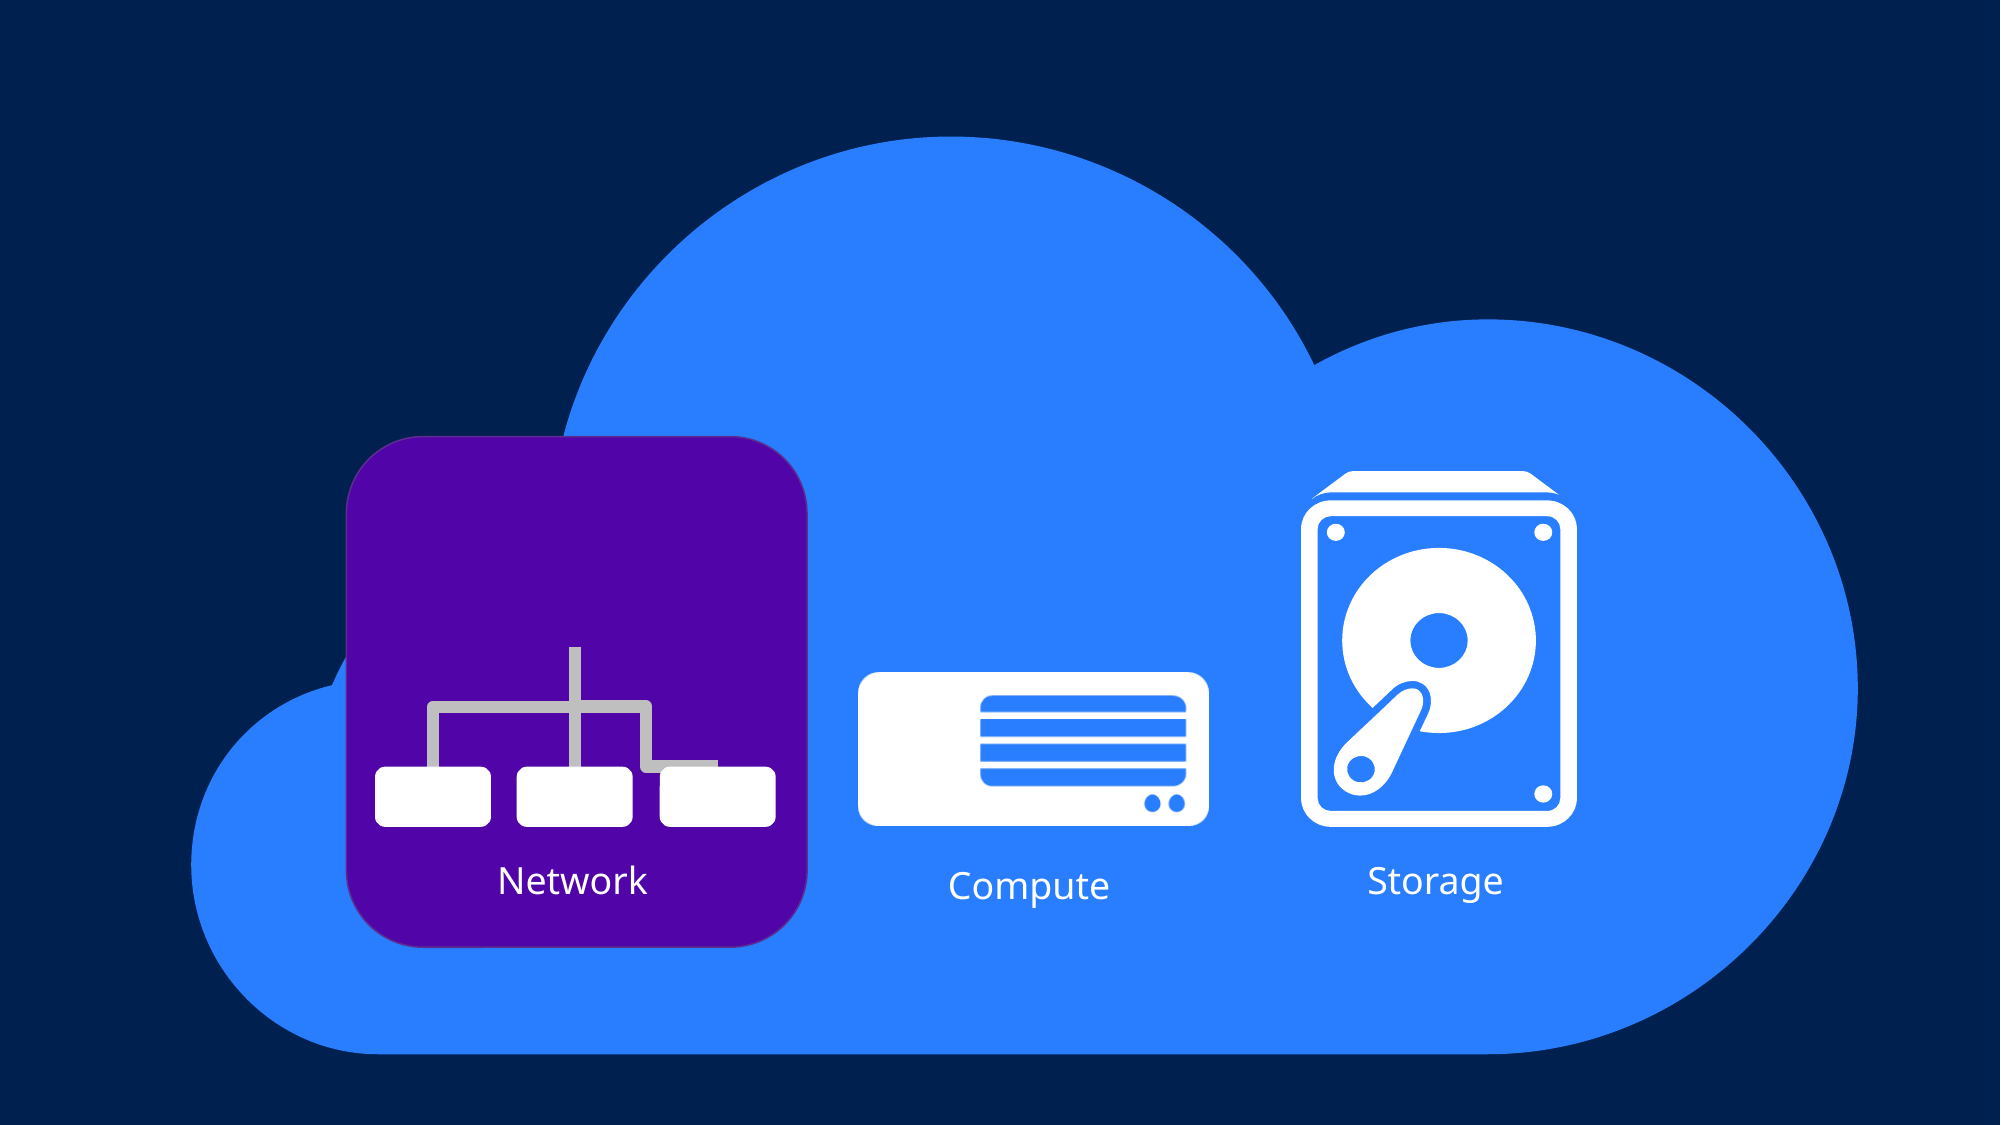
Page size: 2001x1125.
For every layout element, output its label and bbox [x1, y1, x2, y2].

text_box [191, 136, 1858, 1055]
picture [857, 672, 1209, 826]
text_box [1311, 471, 1559, 499]
text_box [1322, 848, 1556, 923]
text_box [916, 848, 1149, 923]
text_box [345, 435, 808, 949]
text_box [1301, 500, 1577, 827]
text_box [374, 646, 776, 828]
text_box [458, 848, 691, 923]
